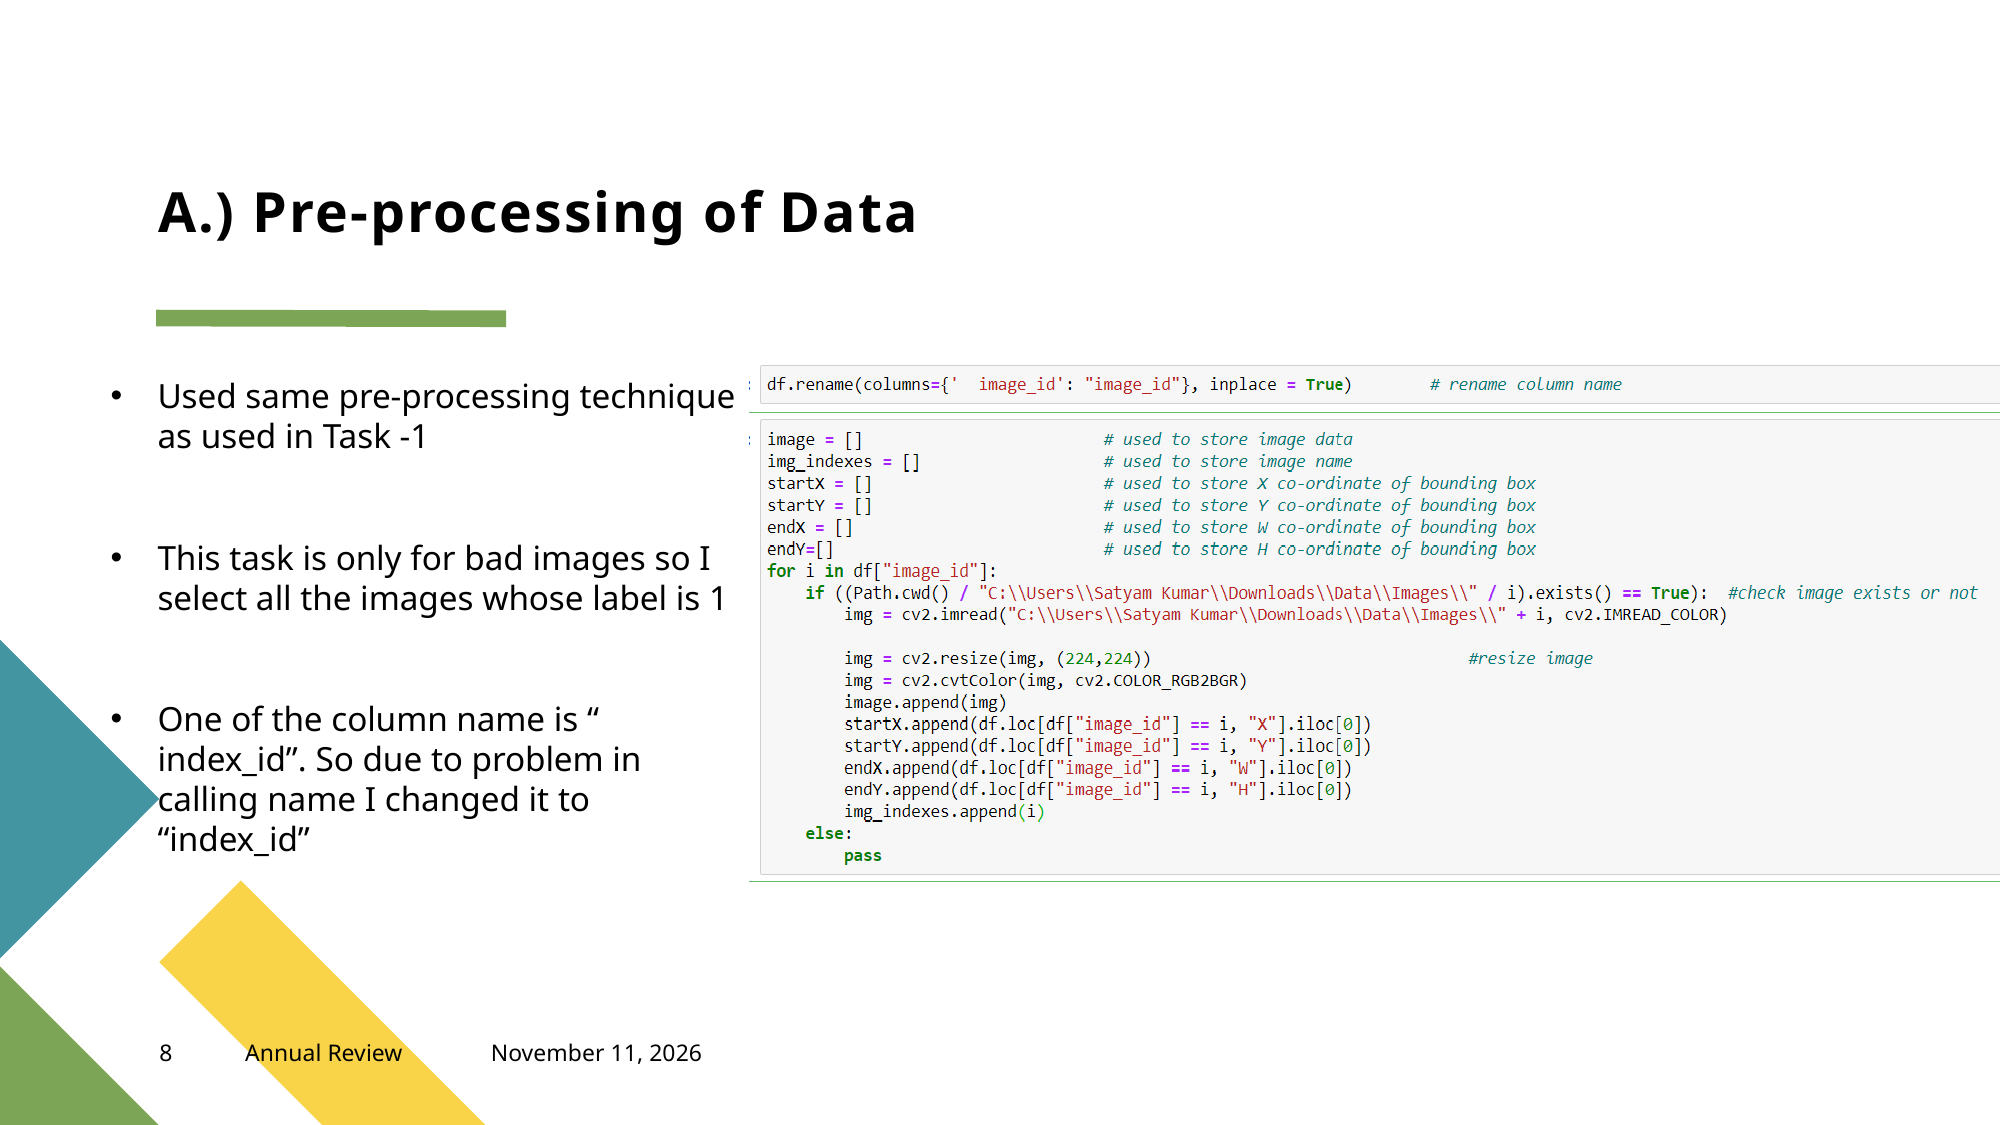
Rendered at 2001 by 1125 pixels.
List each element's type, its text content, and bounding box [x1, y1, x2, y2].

footer Annual Review [246, 1038, 491, 1080]
list Used same pre-processing technique as used in Task -1 This task is only for bad images so I select all the images whose label is 1 One of the column name is “ index_id”. So due to problem in calling name I changed it to “index_id” [110, 375, 749, 919]
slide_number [491, 1038, 707, 1080]
title A.) Pre-processing of Data [158, 144, 969, 245]
slide_number 8 [159, 1038, 246, 1080]
picture [749, 356, 2000, 889]
